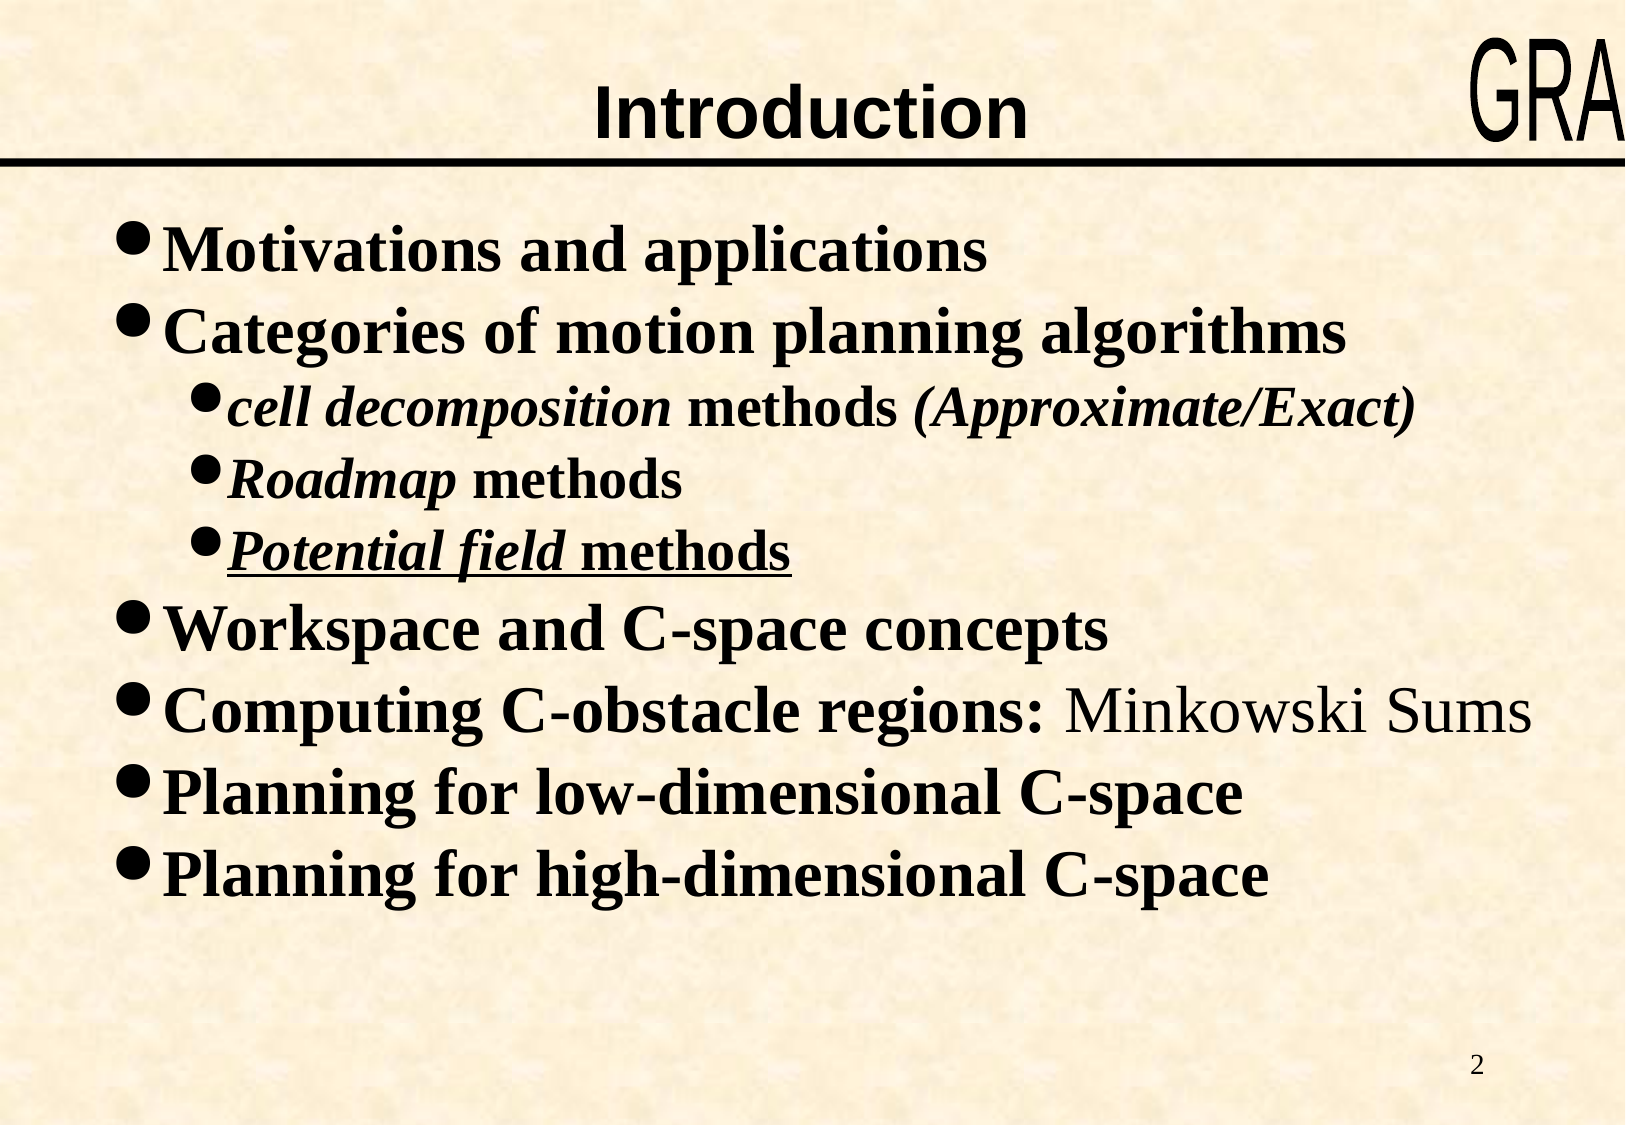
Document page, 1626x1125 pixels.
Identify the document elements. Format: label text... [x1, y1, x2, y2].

picture [0, 0, 1626, 1125]
title Introduction [137, 12, 1488, 163]
slide_number 2 [1162, 1051, 1500, 1100]
list Motivations and applications Categories of motion planning algorithms cell decomposition methods (Approximate/Exact) Roadmap methods Potential field methods Workspace and C-space concepts Computing C-obstacle regions: Minkowski Sums Planning for low-dimensional C-space Planning for high-dimensional C-space [99, 206, 1550, 1051]
